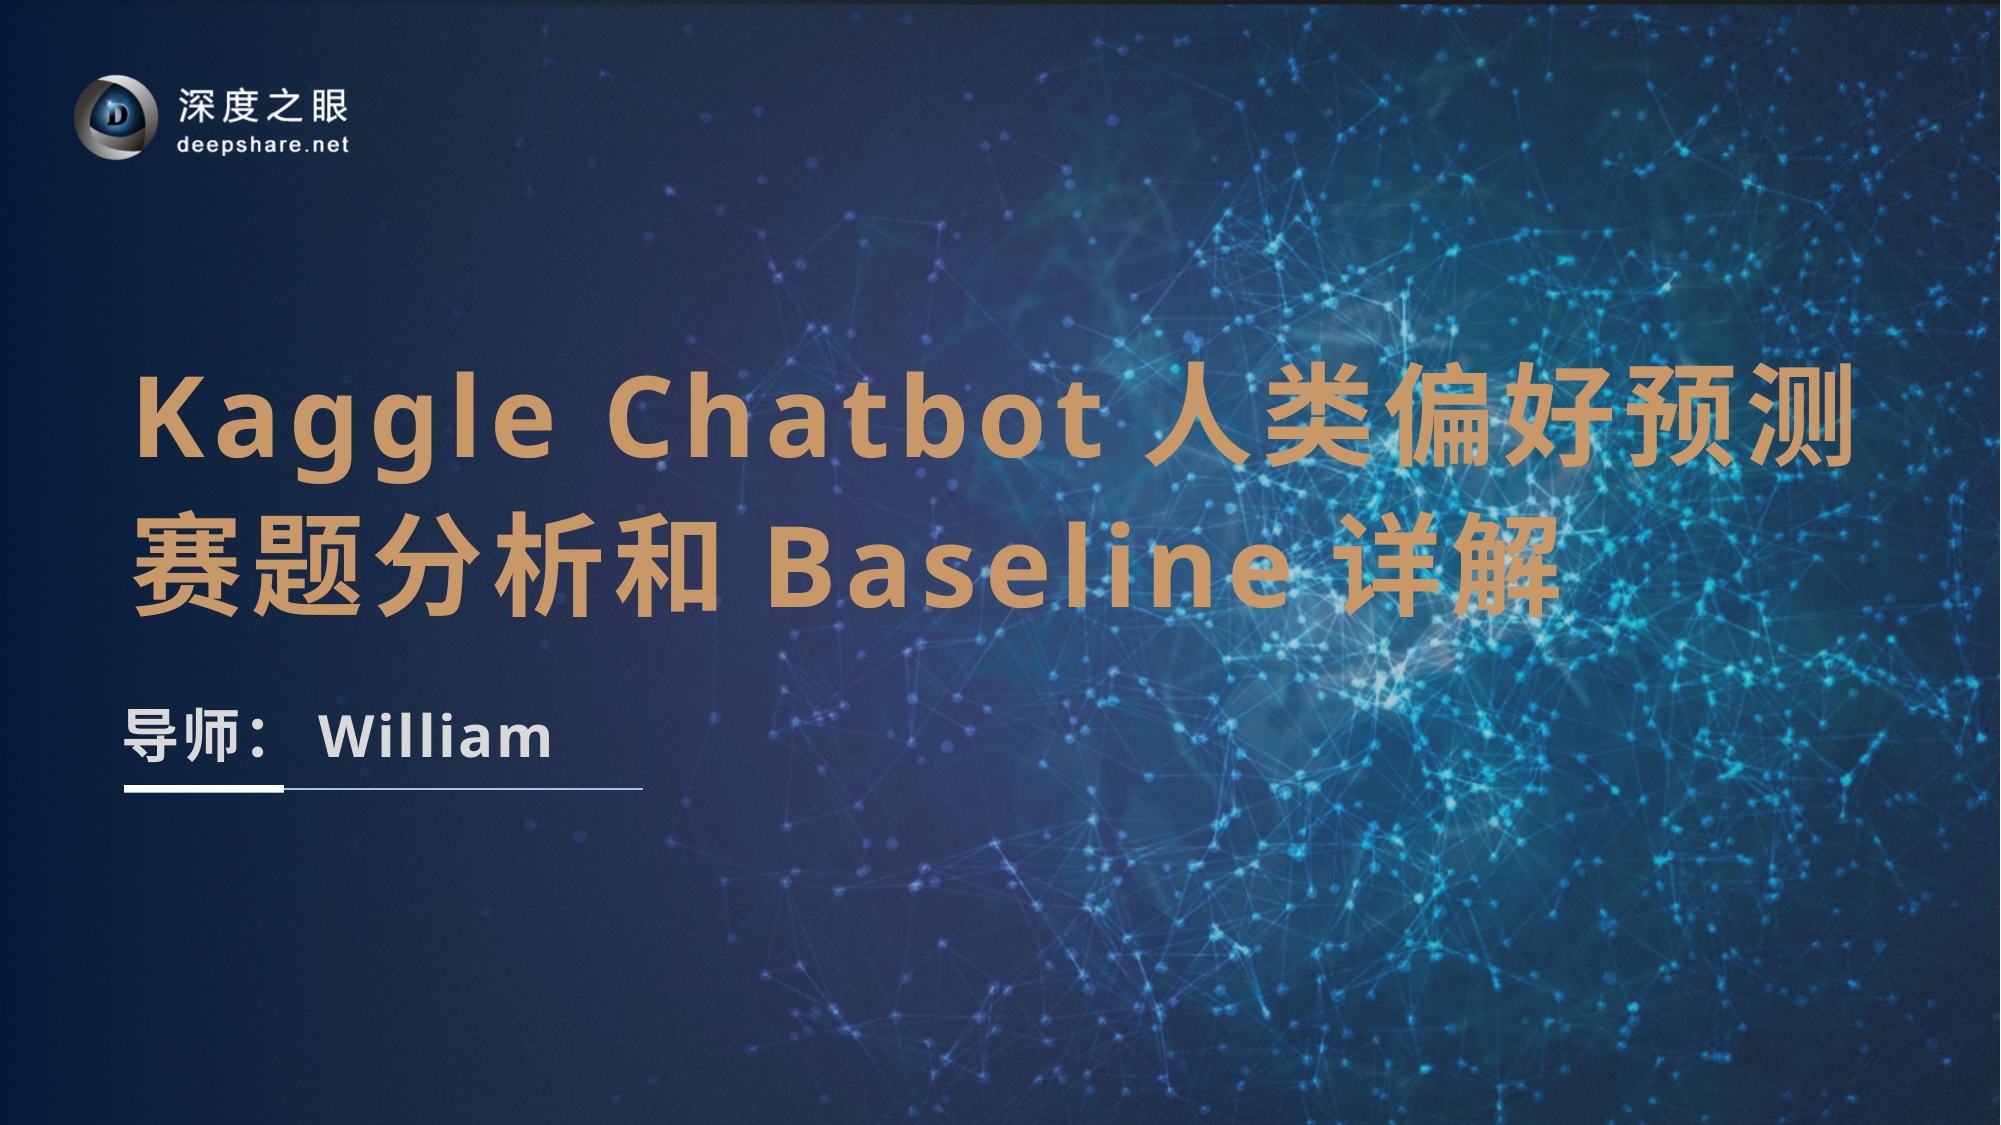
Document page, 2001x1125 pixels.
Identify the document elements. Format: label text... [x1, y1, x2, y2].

title Kaggle Chatbot人类偏好预测 赛题分析和Baseline详解 [115, 338, 1885, 641]
picture [54, 55, 355, 181]
